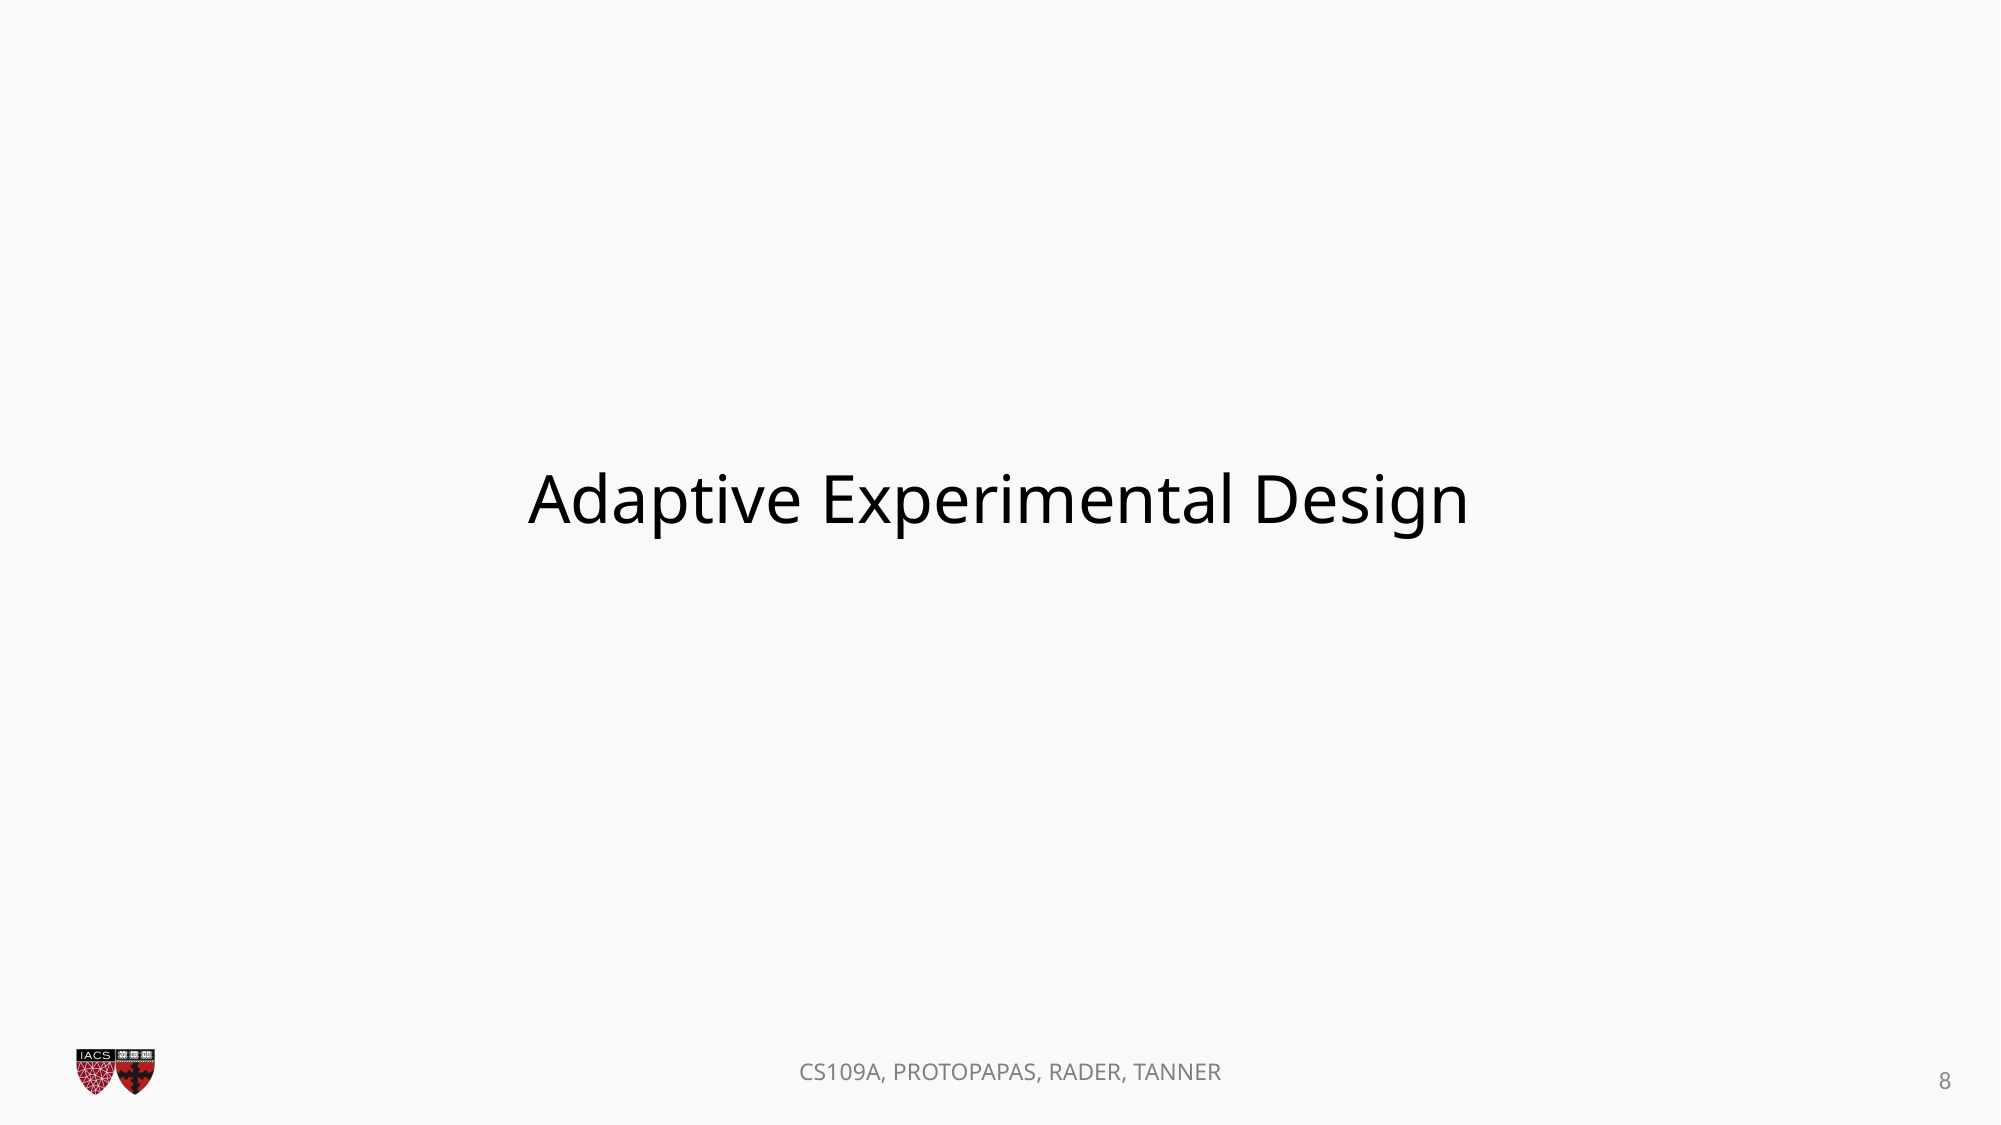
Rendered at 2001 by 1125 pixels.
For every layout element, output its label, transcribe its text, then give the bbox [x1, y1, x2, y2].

title Adaptive Experimental Design [99, 449, 1900, 576]
slide_number 8 [1500, 1050, 1967, 1110]
picture [75, 1049, 155, 1095]
